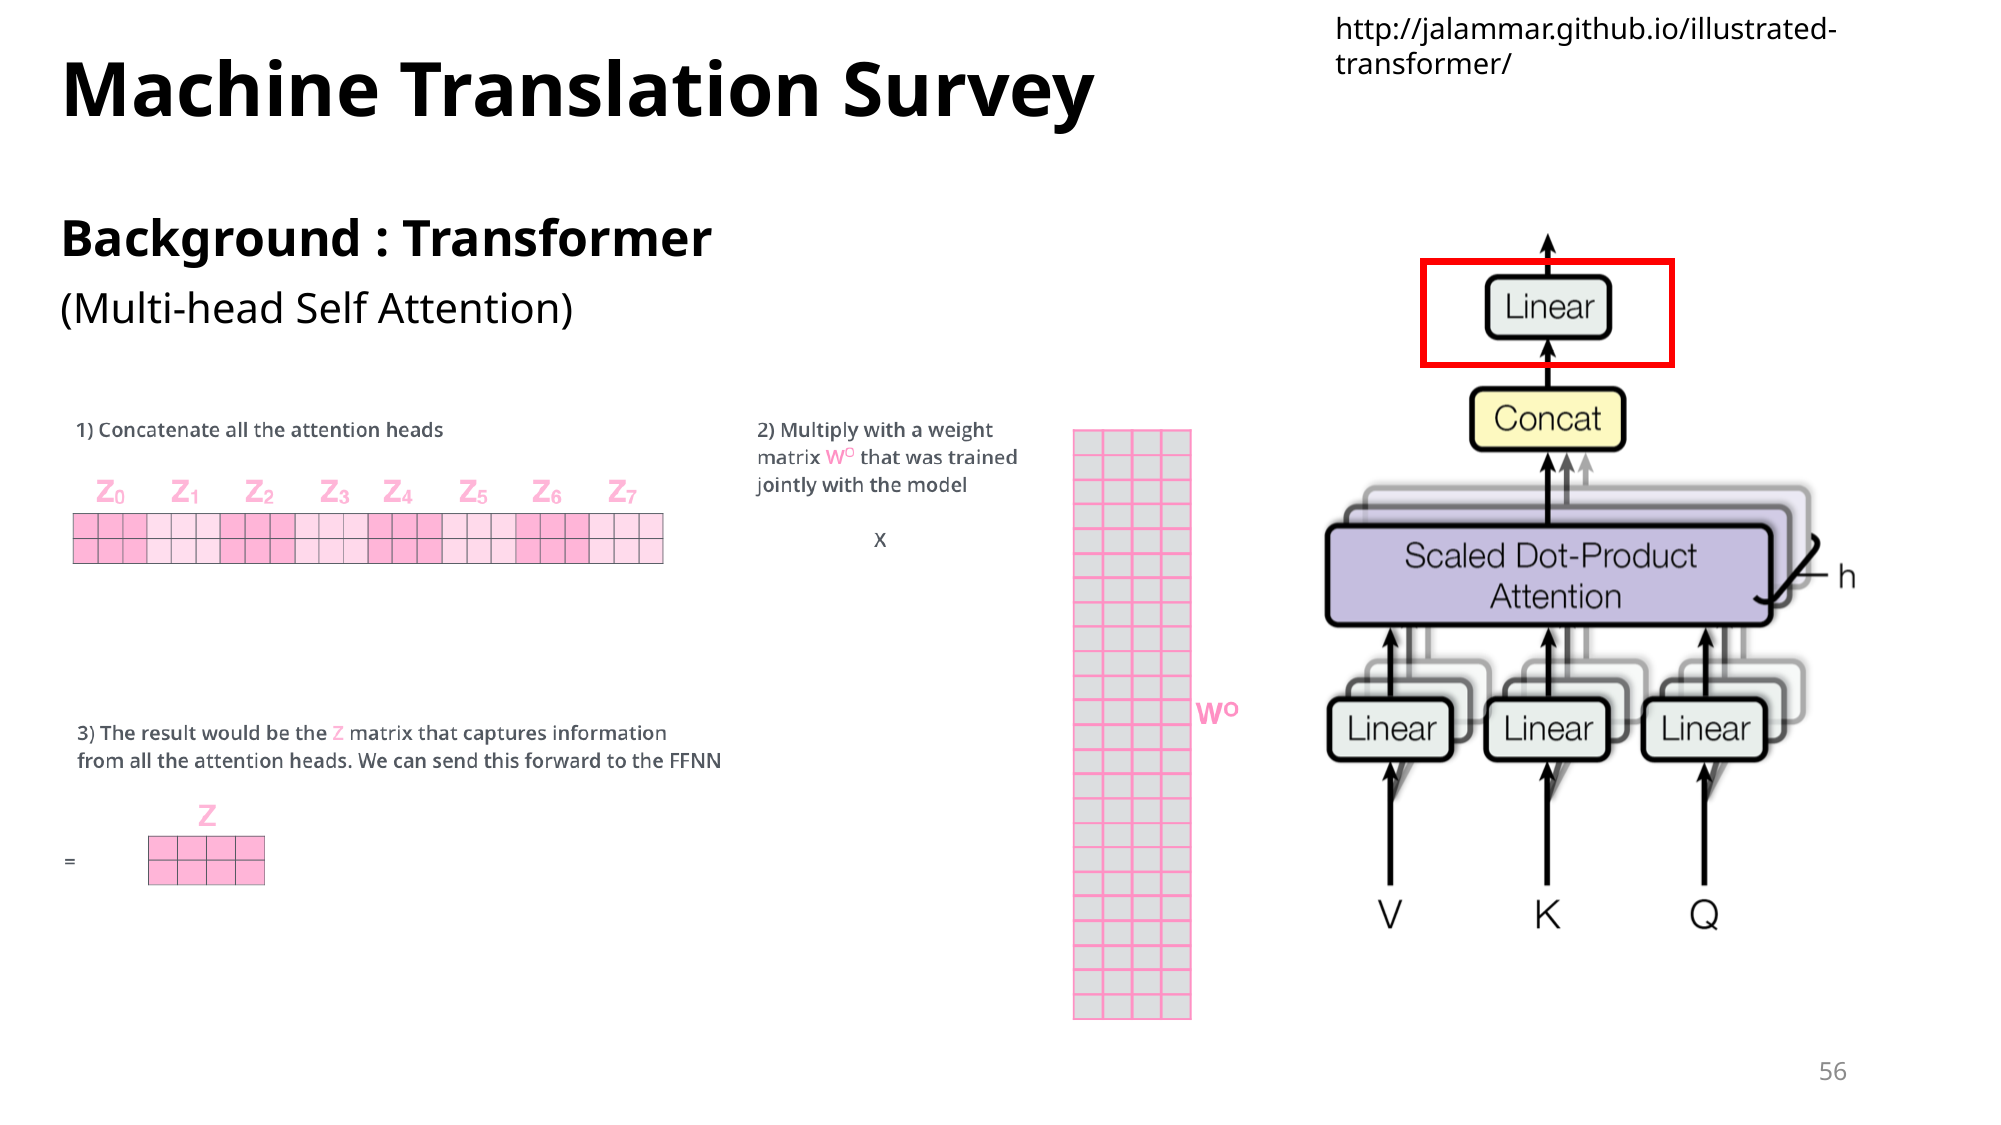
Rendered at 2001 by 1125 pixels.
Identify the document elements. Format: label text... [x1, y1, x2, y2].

text_box Machine Translation Survey [45, 0, 1271, 141]
picture [45, 229, 1881, 1061]
text_box http://jalammar.github.io/illustrated-transformer/ [1320, 2, 2000, 88]
subtitle Background : Transformer (Multi-head Self Attention) [45, 205, 1656, 353]
slide_number 56 [1412, 1042, 1863, 1103]
